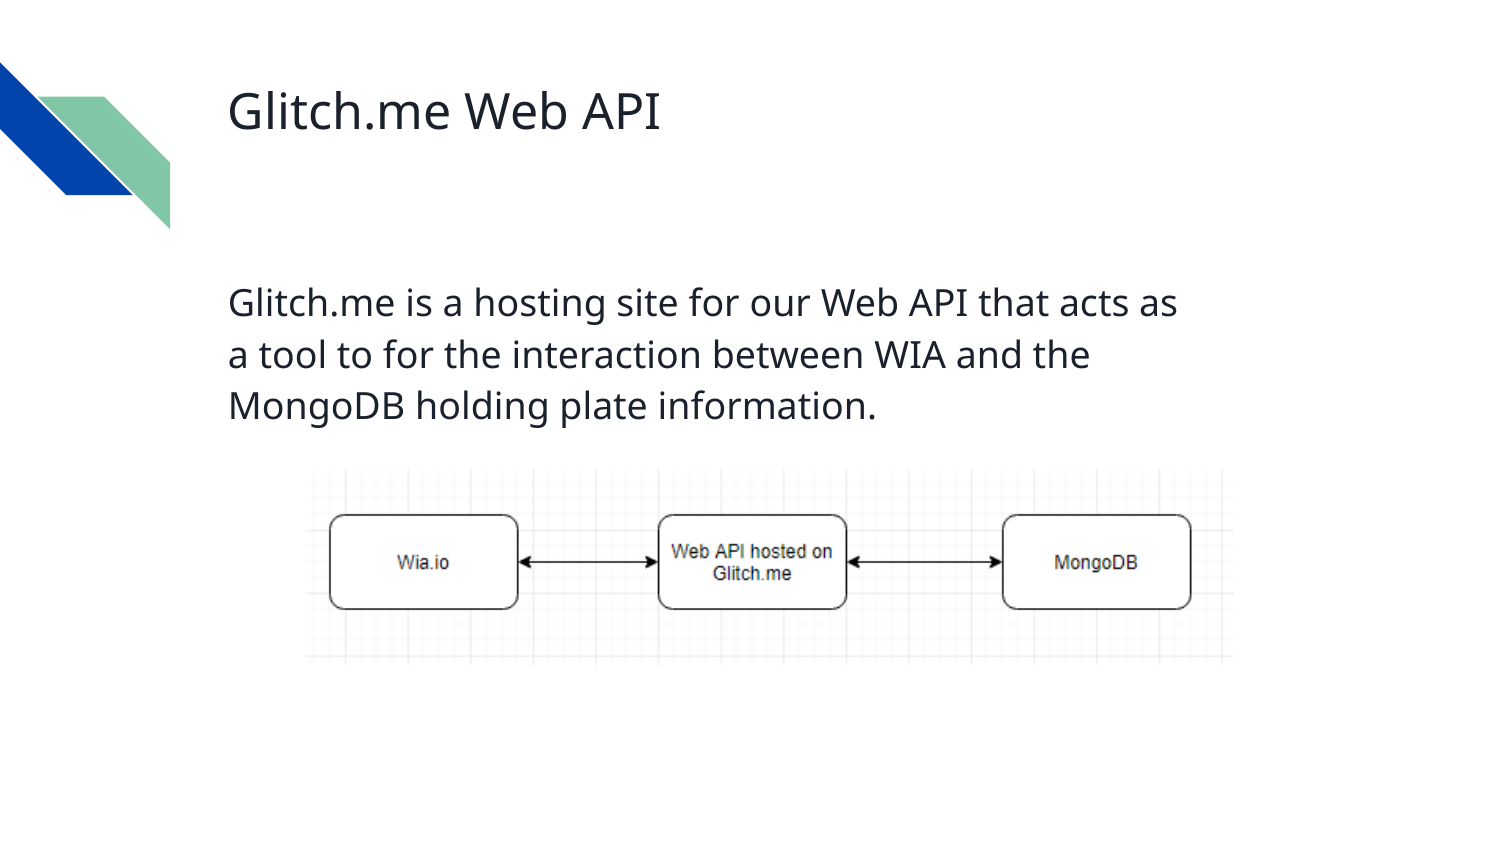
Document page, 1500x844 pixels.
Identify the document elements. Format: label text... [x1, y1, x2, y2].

list Glitch.me is a hosting site for our Web API that acts as a tool to for the interaction between WIA and the MongoDB holding plate information. [212, 257, 1206, 383]
picture [306, 468, 1234, 665]
title Glitch.me Web API [212, 64, 1368, 215]
